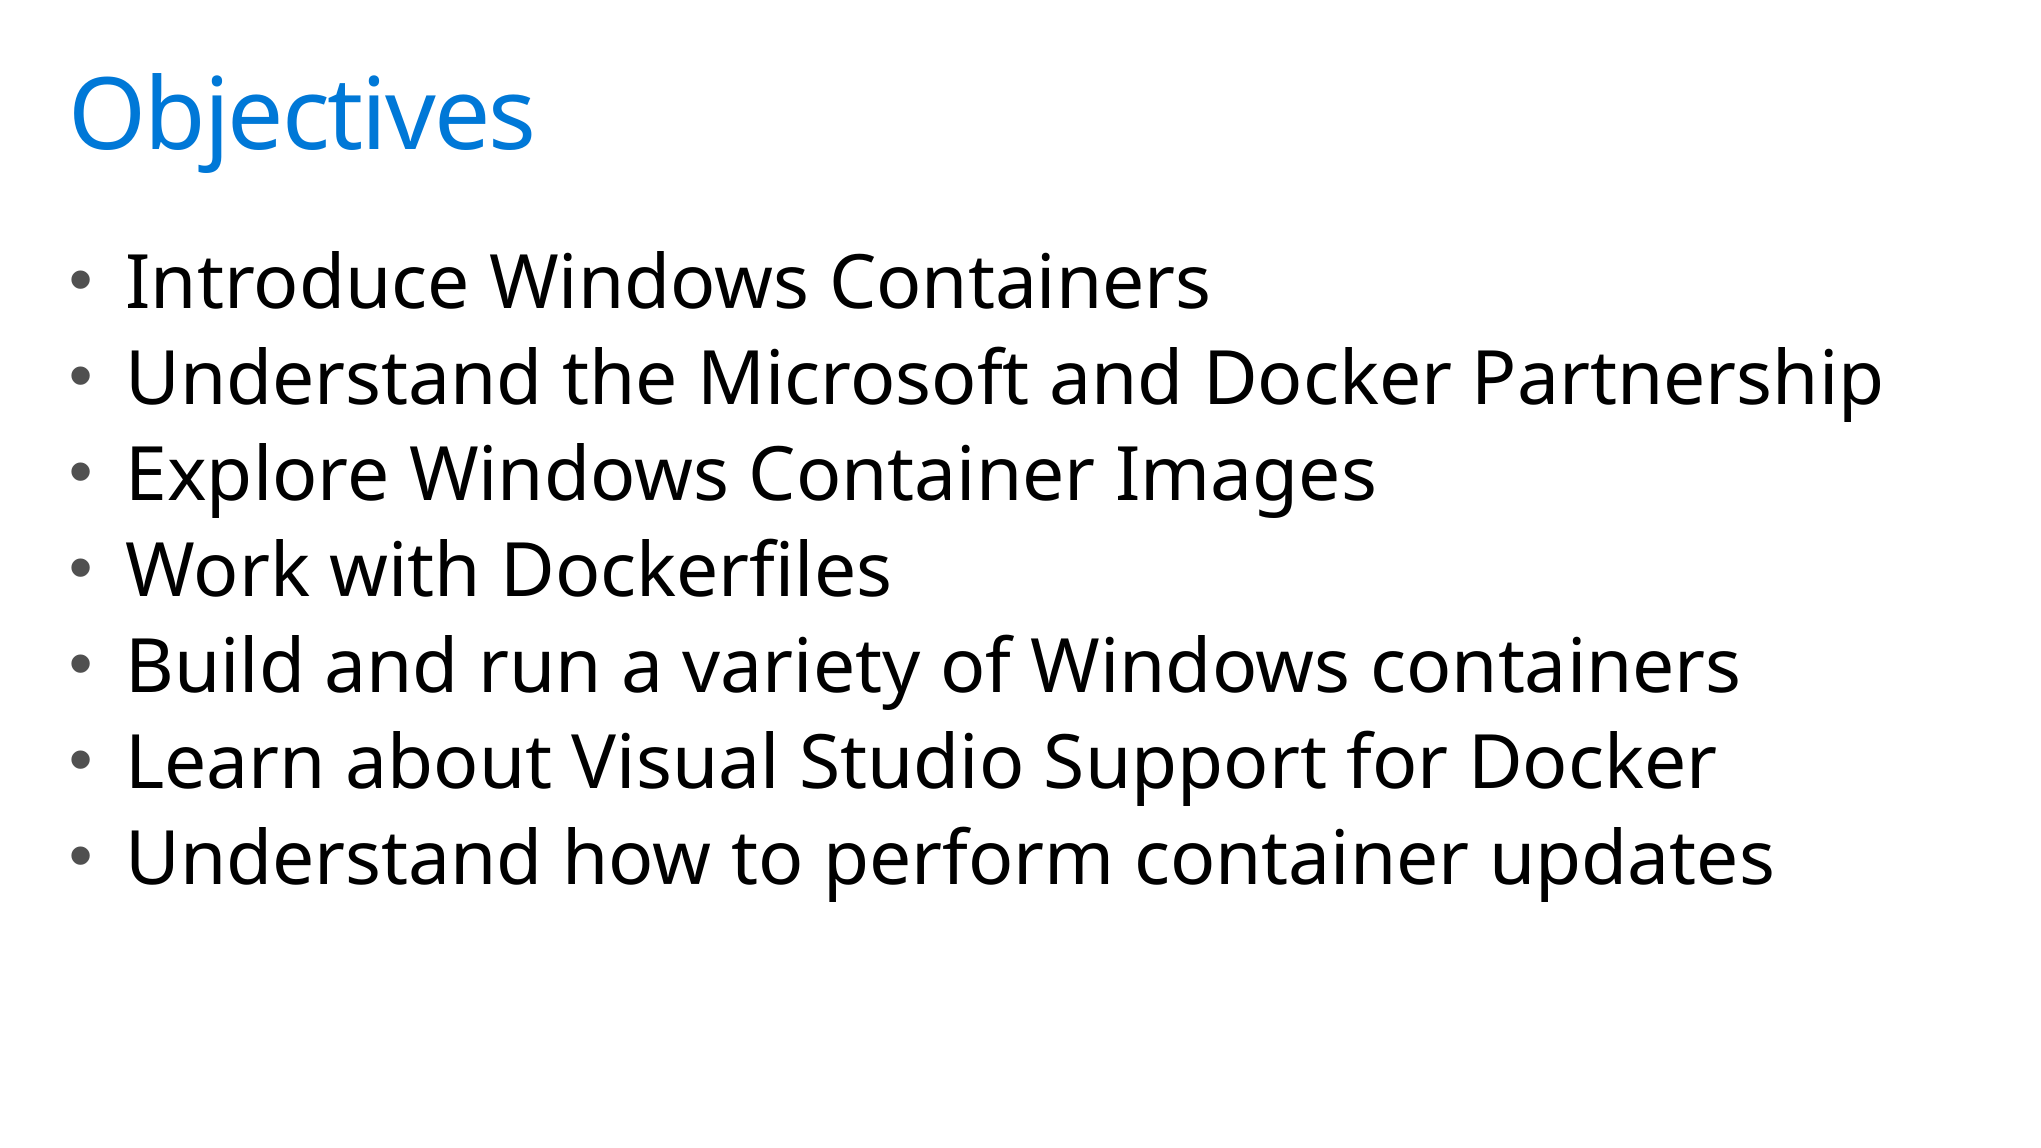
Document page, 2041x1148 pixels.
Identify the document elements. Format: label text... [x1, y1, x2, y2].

list Introduce Windows Containers Understand the Microsoft and Docker Partnership Explore Windows Container Images Work with Dockerfiles Build and run a variety of Windows containers Learn about Visual Studio Support for Docker Understand how to perform container updates [45, 228, 1996, 941]
title Objectives [45, 48, 1996, 199]
